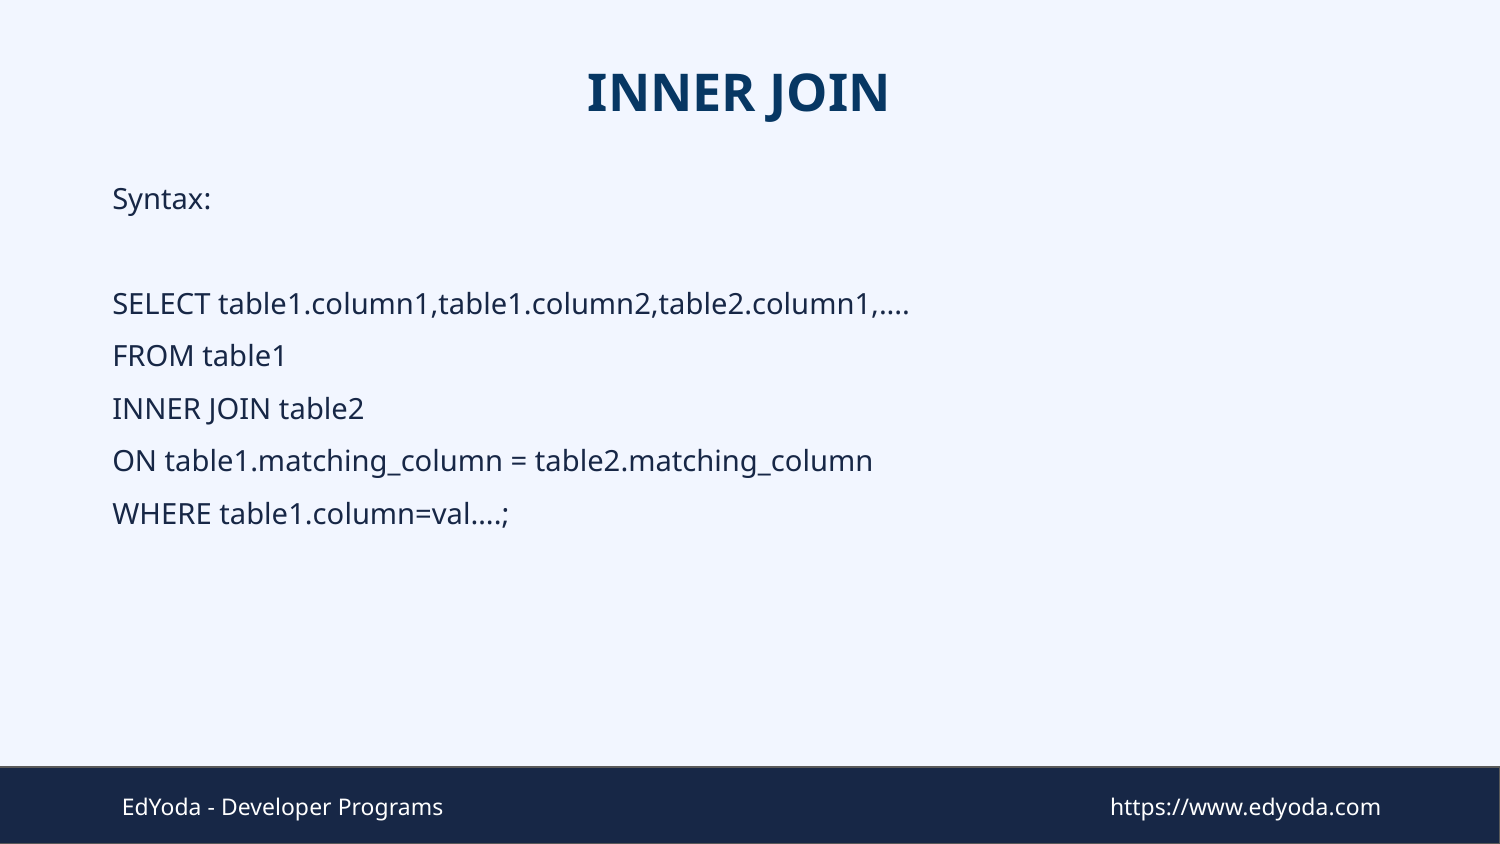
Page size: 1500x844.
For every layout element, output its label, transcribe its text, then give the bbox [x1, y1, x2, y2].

text_box Syntax: SELECT table1.column1,table1.column2,table2.column1,.... FROM table1 INNER JOIN table2 ON table1.matching_column = table2.matching_column WHERE table1.column=val….; [97, 147, 1397, 711]
title INNER JOIN [29, 35, 1462, 148]
text_box [0, 767, 1500, 844]
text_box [106, 776, 1398, 834]
